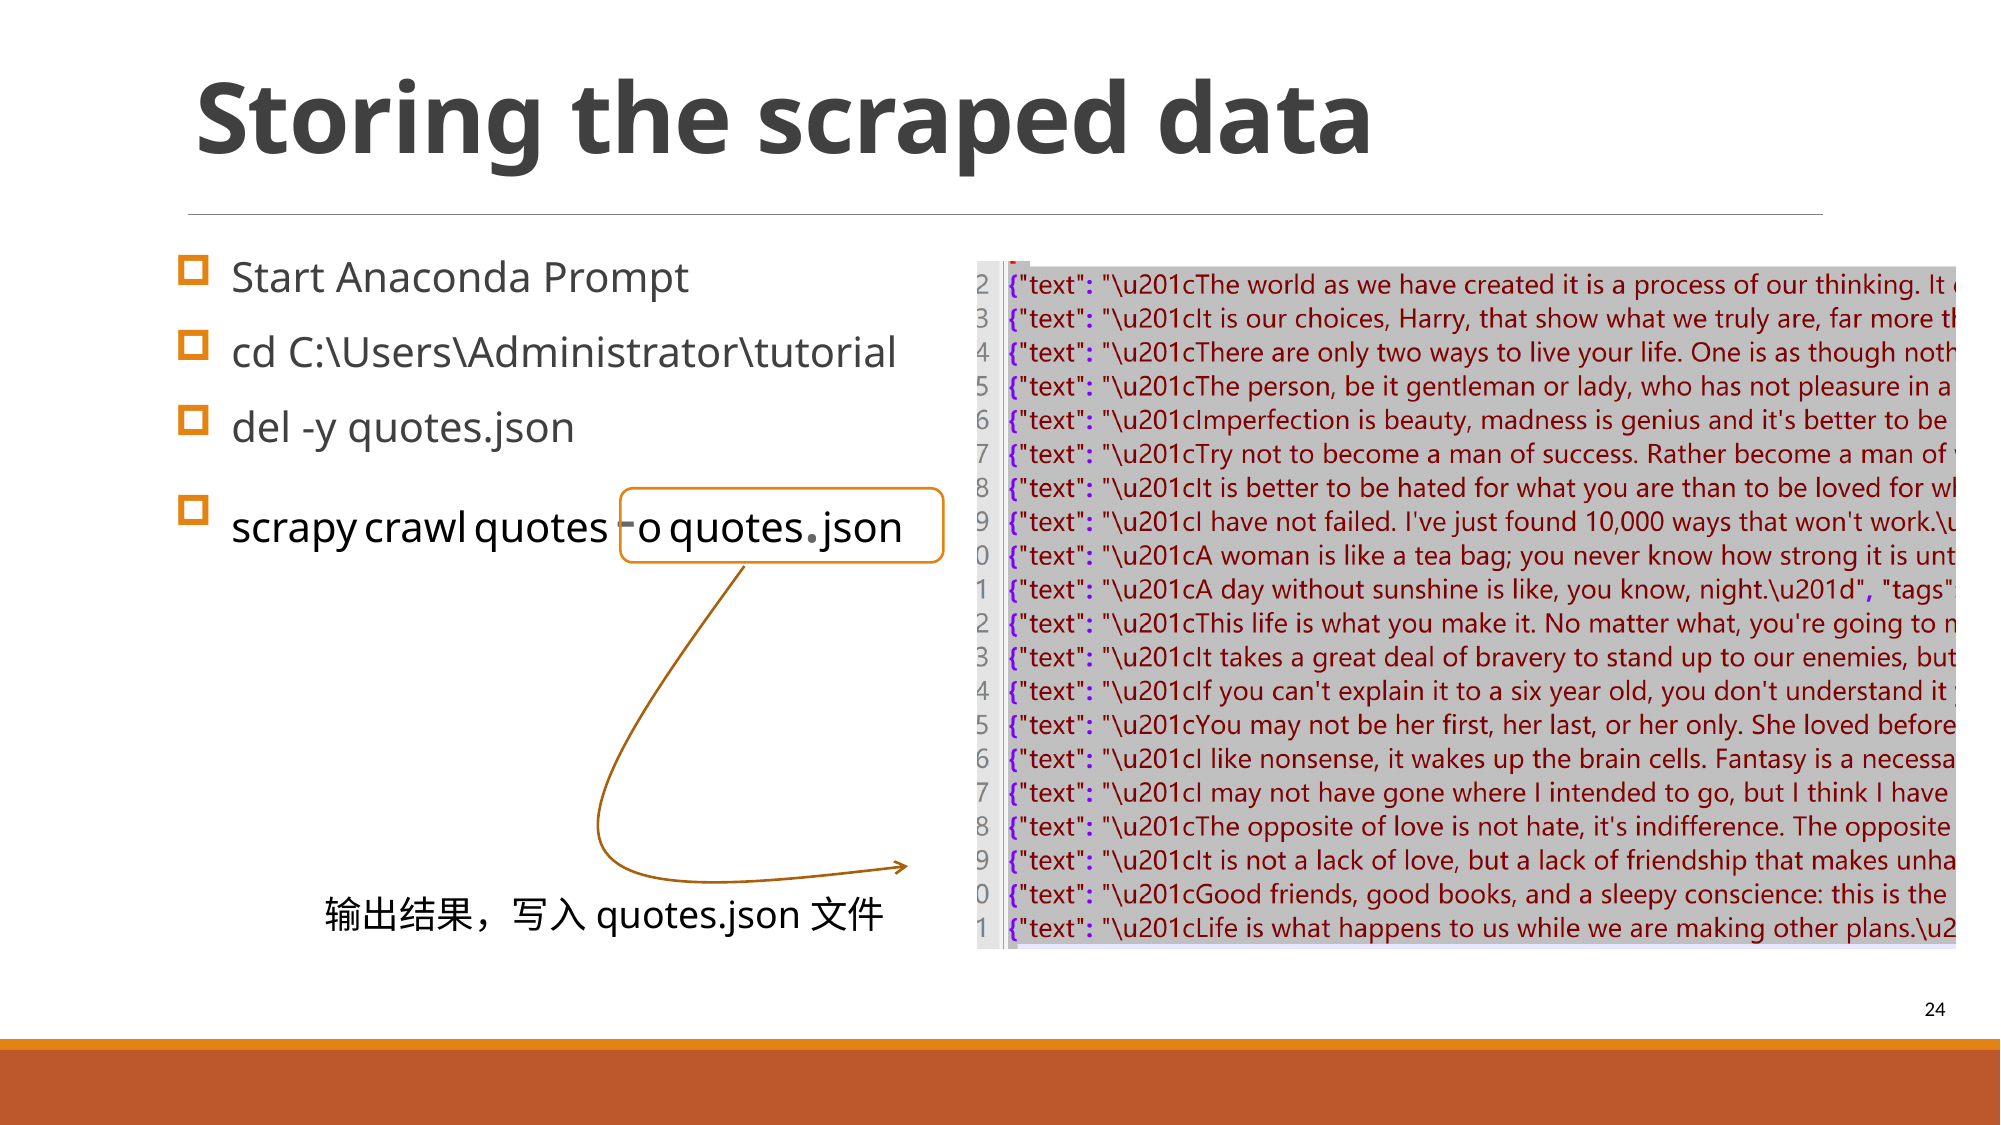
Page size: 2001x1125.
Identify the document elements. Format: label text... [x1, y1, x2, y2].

text_box [596, 565, 909, 883]
picture [977, 261, 1957, 950]
list Start Anaconda Prompt cd C:\Users\Administrator\tutorial del -y quotes.json scrapy crawl quotes -o quotes.json [174, 243, 1825, 1022]
text_box 输出结果，写入quotes.json文件 [309, 883, 901, 944]
title Storing the scraped data [180, 47, 1830, 181]
text_box [619, 486, 945, 564]
